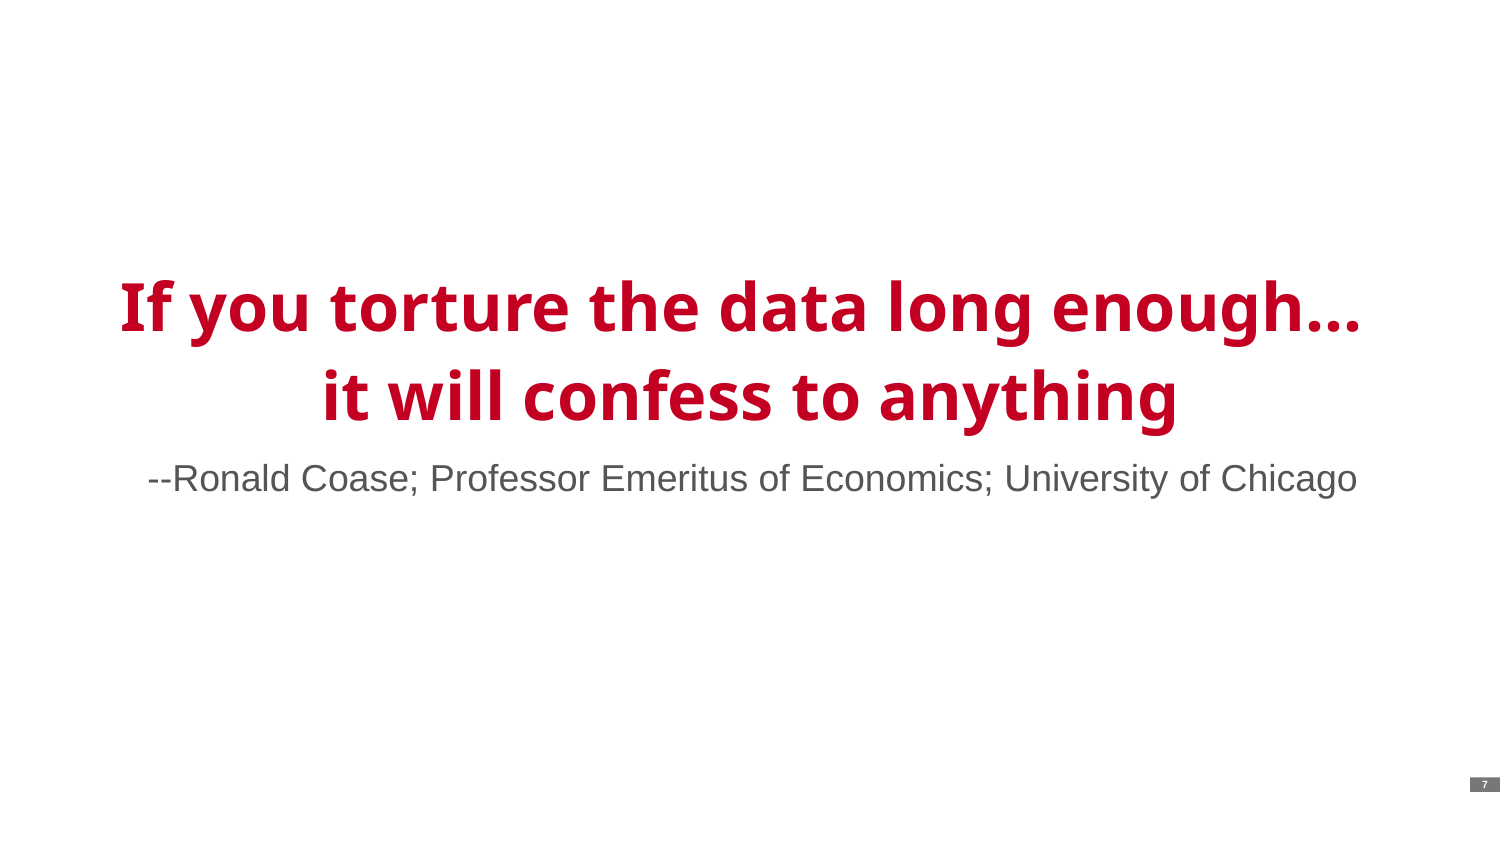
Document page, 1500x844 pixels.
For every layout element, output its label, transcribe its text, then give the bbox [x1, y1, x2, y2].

subtitle If you torture the data long enough... it will confess to anything [93, 273, 1408, 438]
text_box --Ronald Coase; Professor Emeritus of Economics; University of Chicago [40, 446, 1466, 507]
slide_number 7 [1469, 776, 1500, 793]
